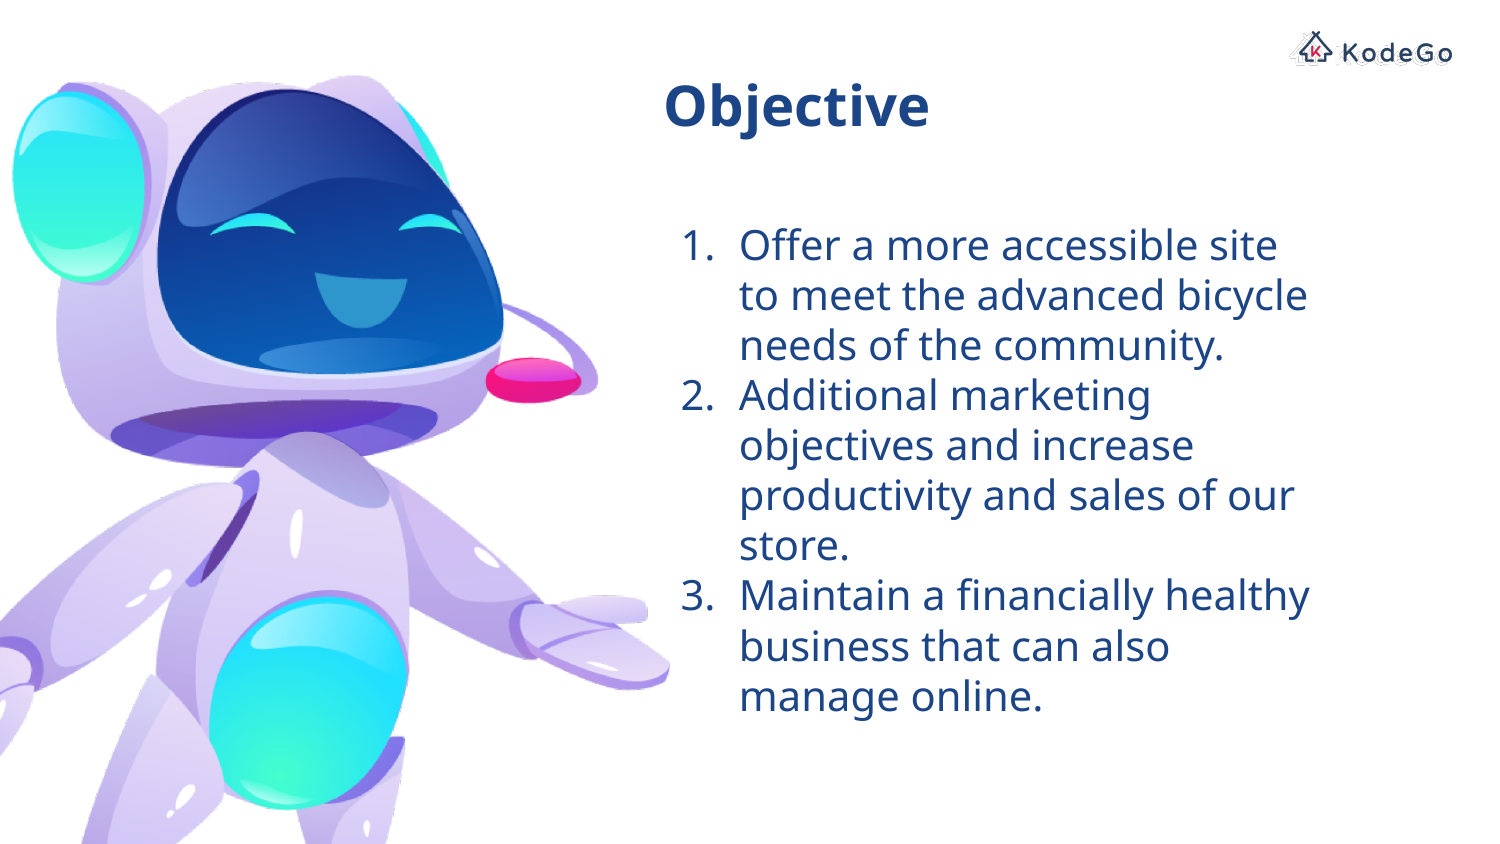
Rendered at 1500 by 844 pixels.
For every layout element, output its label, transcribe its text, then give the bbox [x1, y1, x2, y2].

text_box Offer a more accessible site to meet the advanced bicycle needs of the community. Additional marketing objectives and increase productivity and sales of our store. Maintain a financially healthy business that can also manage online. [675, 169, 1316, 720]
text_box Objective [663, 70, 1126, 139]
picture [1275, 16, 1463, 76]
picture [0, 75, 671, 844]
